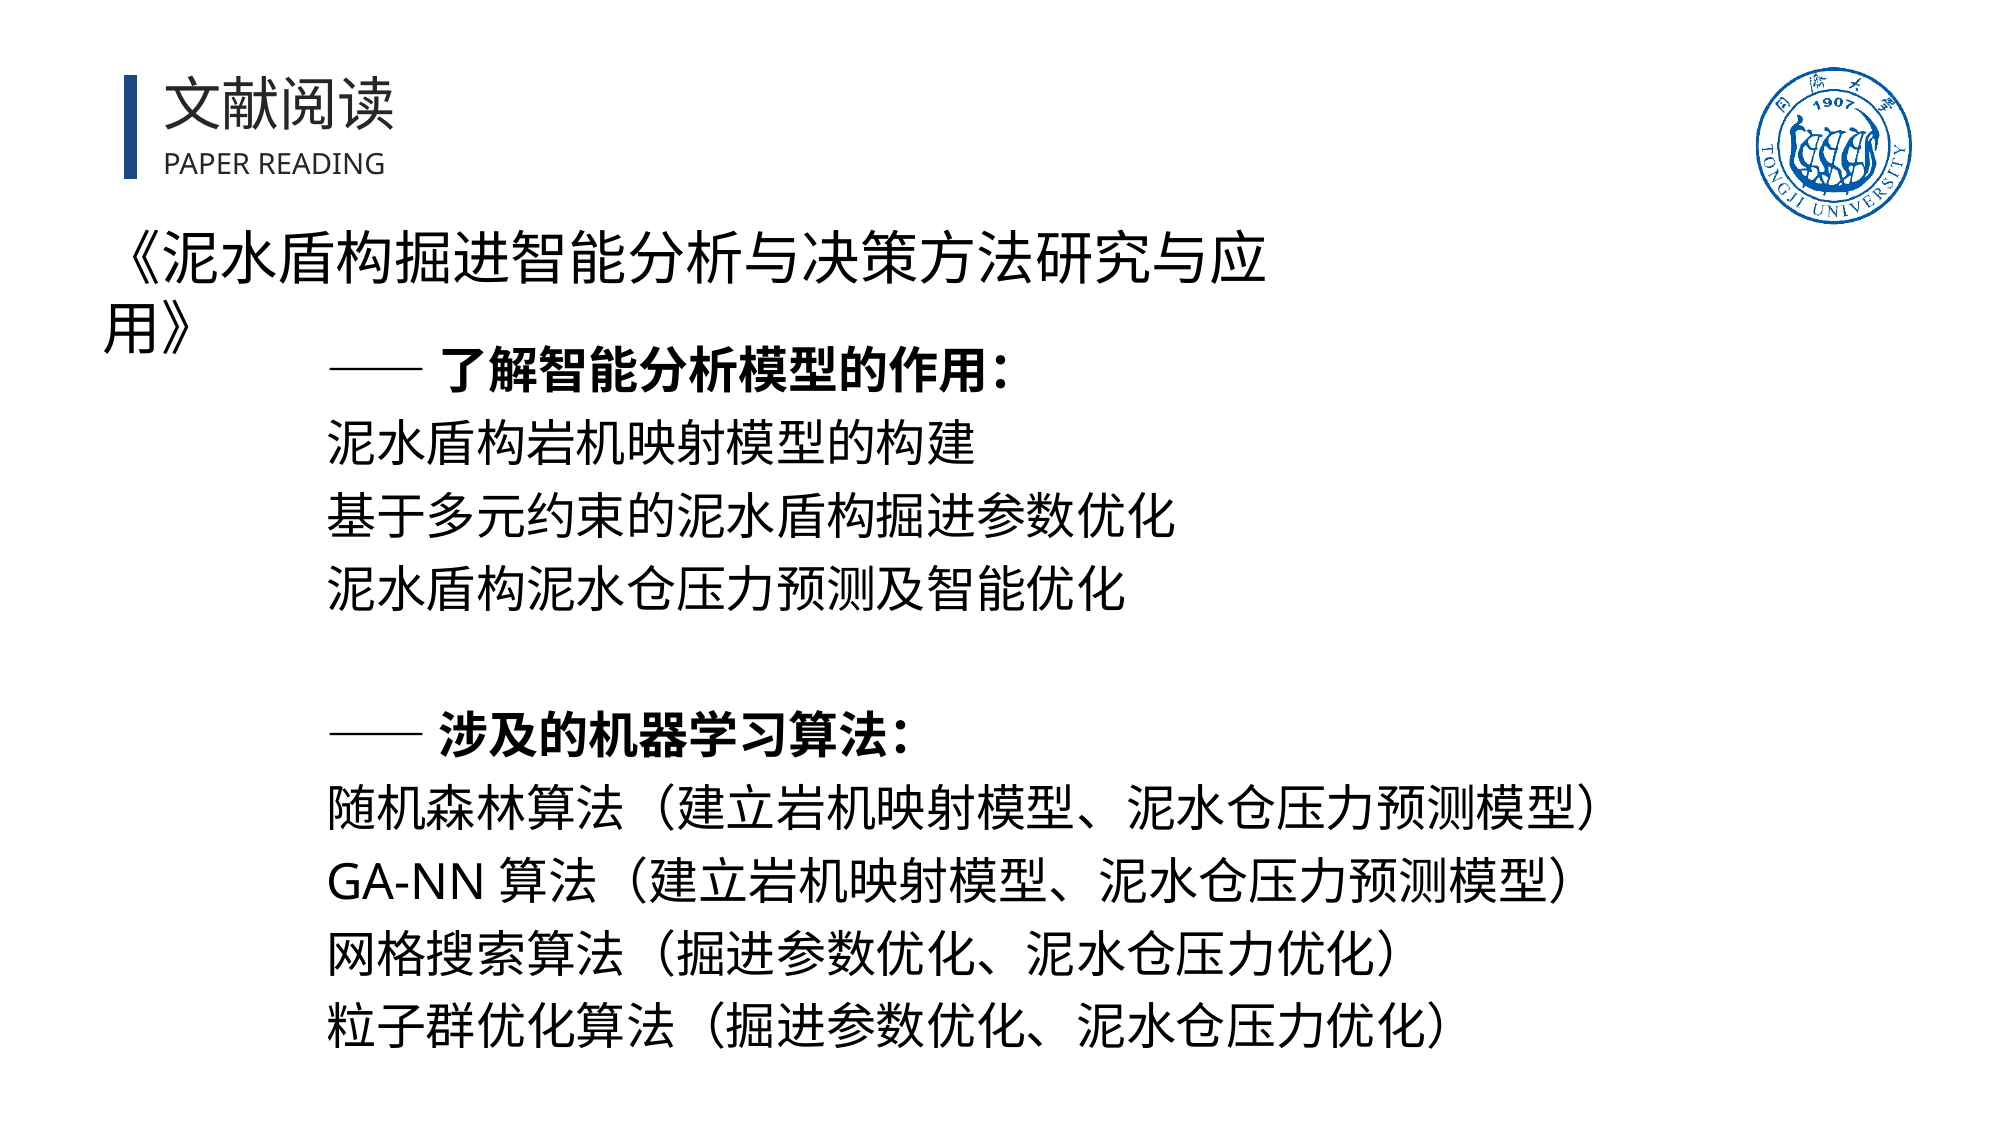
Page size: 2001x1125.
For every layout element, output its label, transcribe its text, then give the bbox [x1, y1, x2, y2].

text_box 《泥水盾构掘进智能分析与决策方法研究与应用》 [88, 213, 1374, 369]
picture [1754, 67, 1912, 225]
text_box ——了解智能分析模型的作用： 泥水盾构岩机映射模型的构建 基于多元约束的泥水盾构掘进参数优化 泥水盾构泥水仓压力预测及智能优化 ——涉及的机器学习算法： 随机森林算法（建立岩机映射模型、泥水仓压力预测模型） GA-NN算法（建立岩机映射模型、泥水仓压力预测模型） 网格搜索算法（掘进参数优化、泥水仓压力优化） 粒子群优化算法（掘进参数优化、泥水仓压力优化） [311, 318, 1652, 1063]
text_box 文献阅读 [46, 60, 513, 145]
text_box PAPER READING [148, 137, 661, 188]
